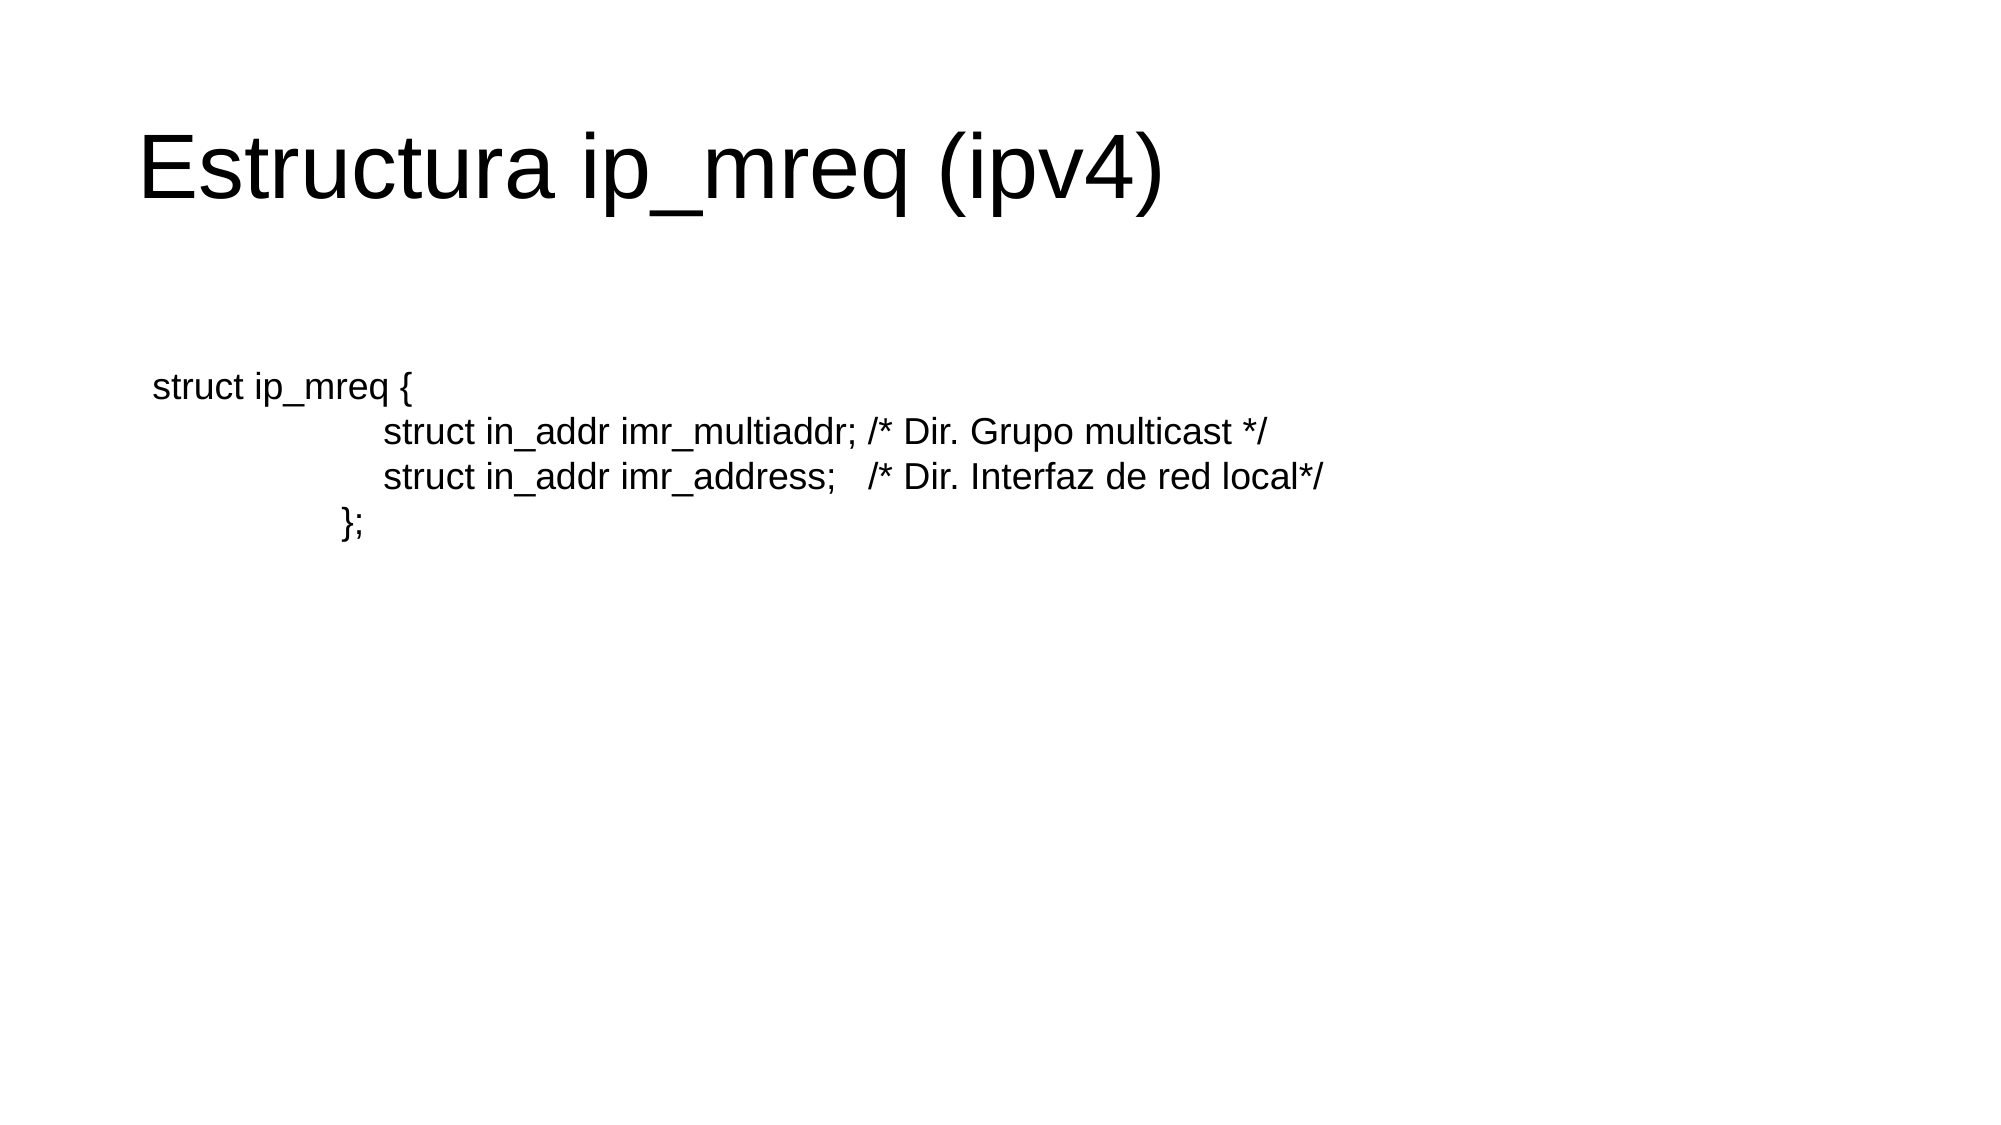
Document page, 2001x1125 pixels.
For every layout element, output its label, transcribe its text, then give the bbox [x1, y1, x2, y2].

text_box struct ip_mreq { struct in_addr imr_multiaddr; /* Dir. Grupo multicast */ struct in_addr imr_address; /* Dir. Interfaz de red local*/ }; [137, 354, 1784, 799]
text_box Estructura ip_mreq (ipv4) [137, 59, 1863, 277]
